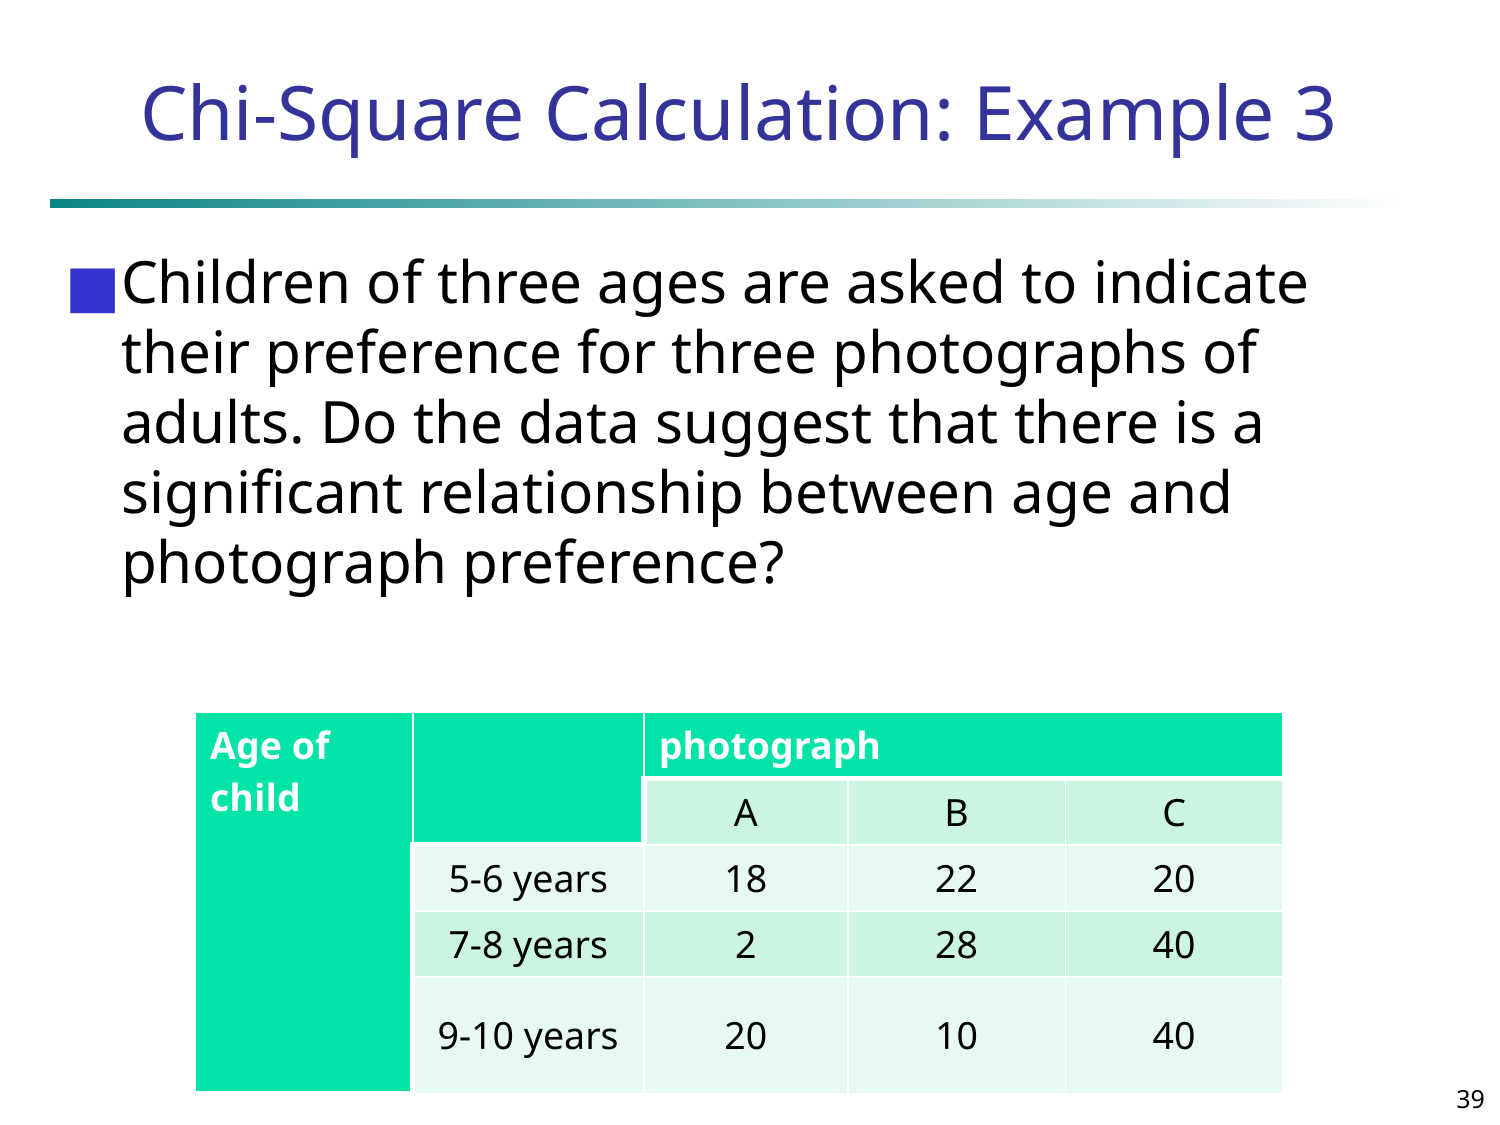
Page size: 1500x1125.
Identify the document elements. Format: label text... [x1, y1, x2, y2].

title Chi-Square Calculation: Example 3 [99, 62, 1379, 163]
table_cell 20 [1066, 846, 1282, 910]
table_header photograph [645, 713, 1282, 776]
text_box ‹#› [1187, 1062, 1500, 1125]
table_cell 40 [1066, 978, 1282, 1093]
table_cell 9-10 years [415, 978, 643, 1093]
table_cell 20 [645, 978, 847, 1093]
table_cell 40 [1066, 912, 1282, 976]
table_cell C [1066, 781, 1282, 844]
table_cell 10 [849, 978, 1065, 1093]
table_header Age of child [196, 713, 412, 1091]
table_cell 28 [849, 912, 1065, 976]
table_cell B [849, 781, 1065, 844]
table_cell A [647, 781, 847, 844]
table_cell 18 [645, 846, 847, 910]
table_cell 5-6 years [415, 847, 643, 910]
list Children of three ages are asked to indicate their preference for three photographs of adults. Do the data suggest that there is a significant relationship between age and photograph preference? [50, 237, 1425, 1063]
table_cell 22 [849, 846, 1065, 910]
table_cell 7-8 years [415, 912, 643, 976]
table_cell 2 [645, 912, 847, 976]
table_header [414, 713, 643, 842]
